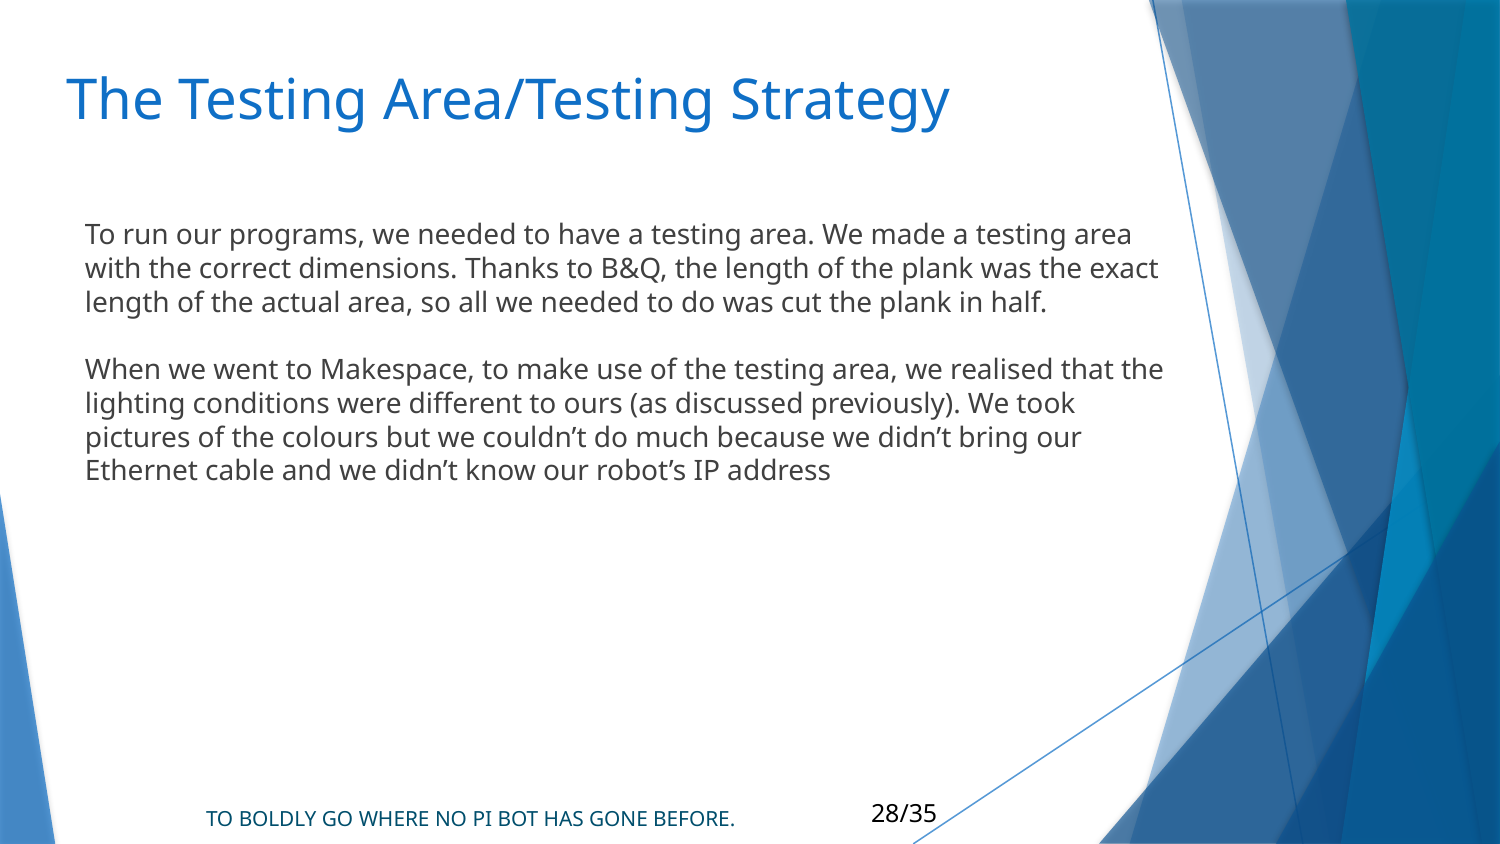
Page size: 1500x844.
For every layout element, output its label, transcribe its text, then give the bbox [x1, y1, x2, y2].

list To run our programs, we needed to have a testing area. We made a testing area with the correct dimensions. Thanks to B&Q, the length of the plank was the exact length of the actual area, so all we needed to do was cut the plank in half. When we went to Makespace, to make use of the testing area, we realised that the lighting conditions were different to ours (as discussed previously). We took pictures of the colours but we couldn’t do much because we didn’t bring our Ethernet cable and we didn’t know our robot’s IP address [51, 201, 1192, 750]
footer TO BOLDLY GO WHERE NO PI BOT HAS GONE BEFORE. [83, 797, 841, 843]
title The Testing Area/Testing Strategy [51, 48, 1449, 180]
slide_number 28/35 [841, 783, 953, 844]
